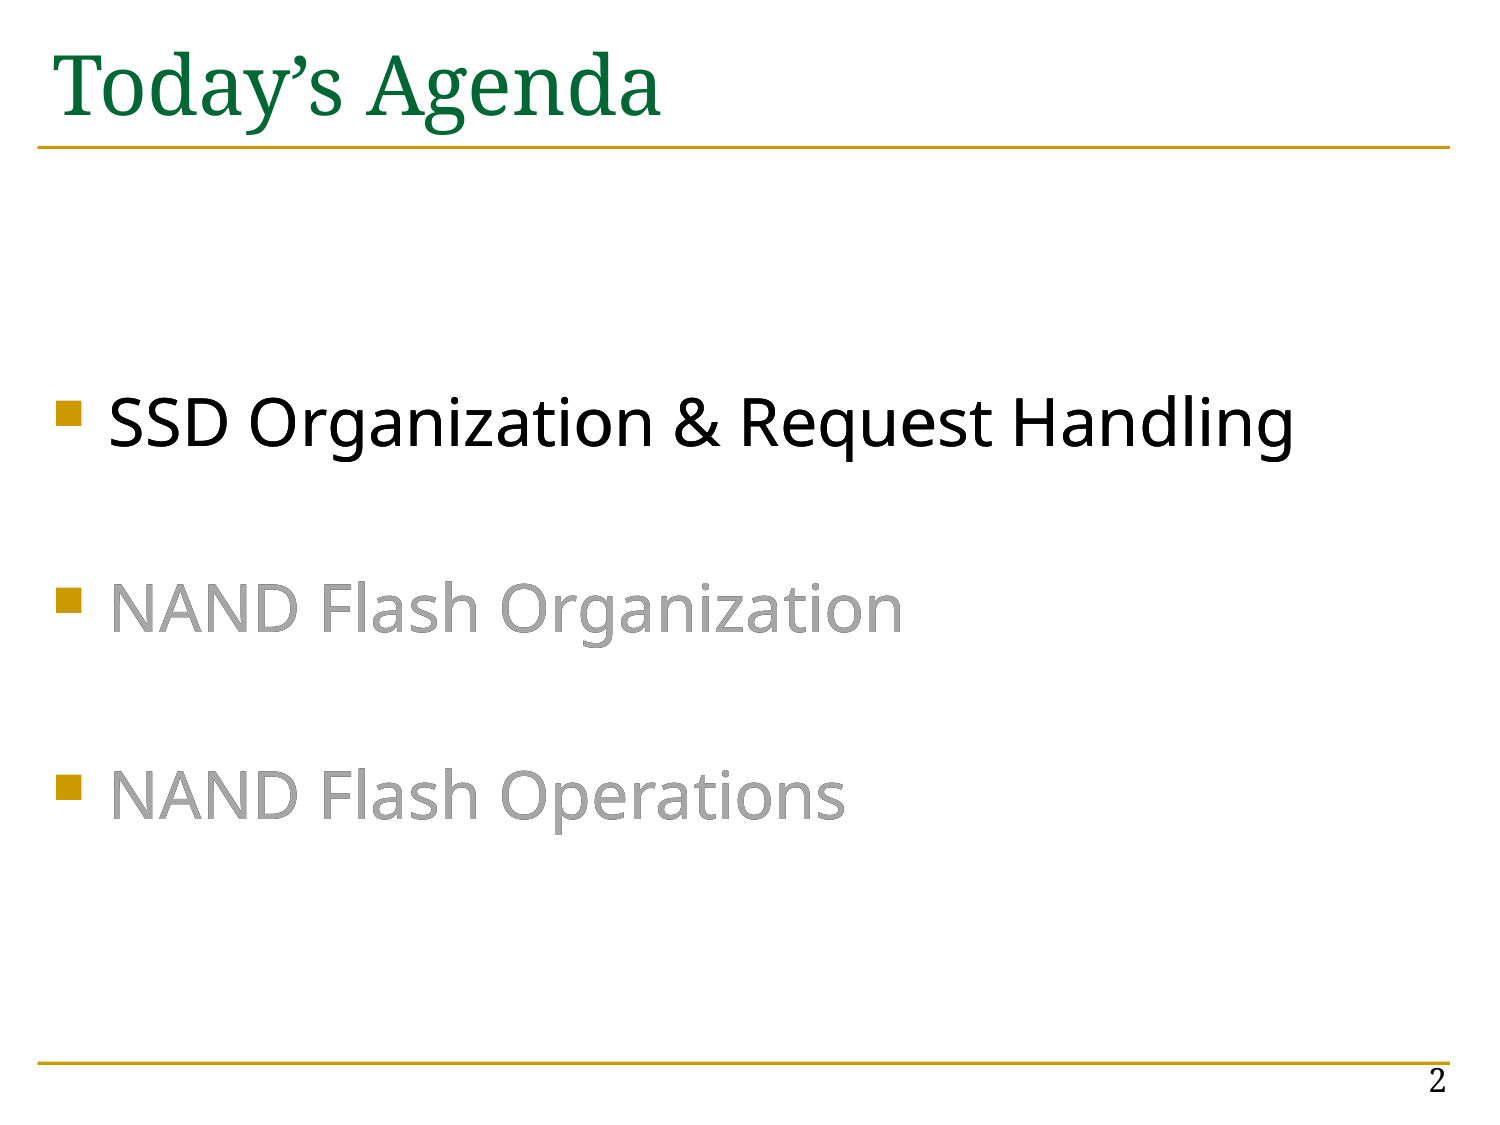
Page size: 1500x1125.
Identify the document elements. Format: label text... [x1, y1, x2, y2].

slide_number 2 [1111, 1036, 1462, 1112]
title Today’s Agenda [37, 24, 1450, 149]
text_box SSD Organization & Request Handling NAND Flash Organization NAND Flash Operations [37, 149, 1450, 1063]
